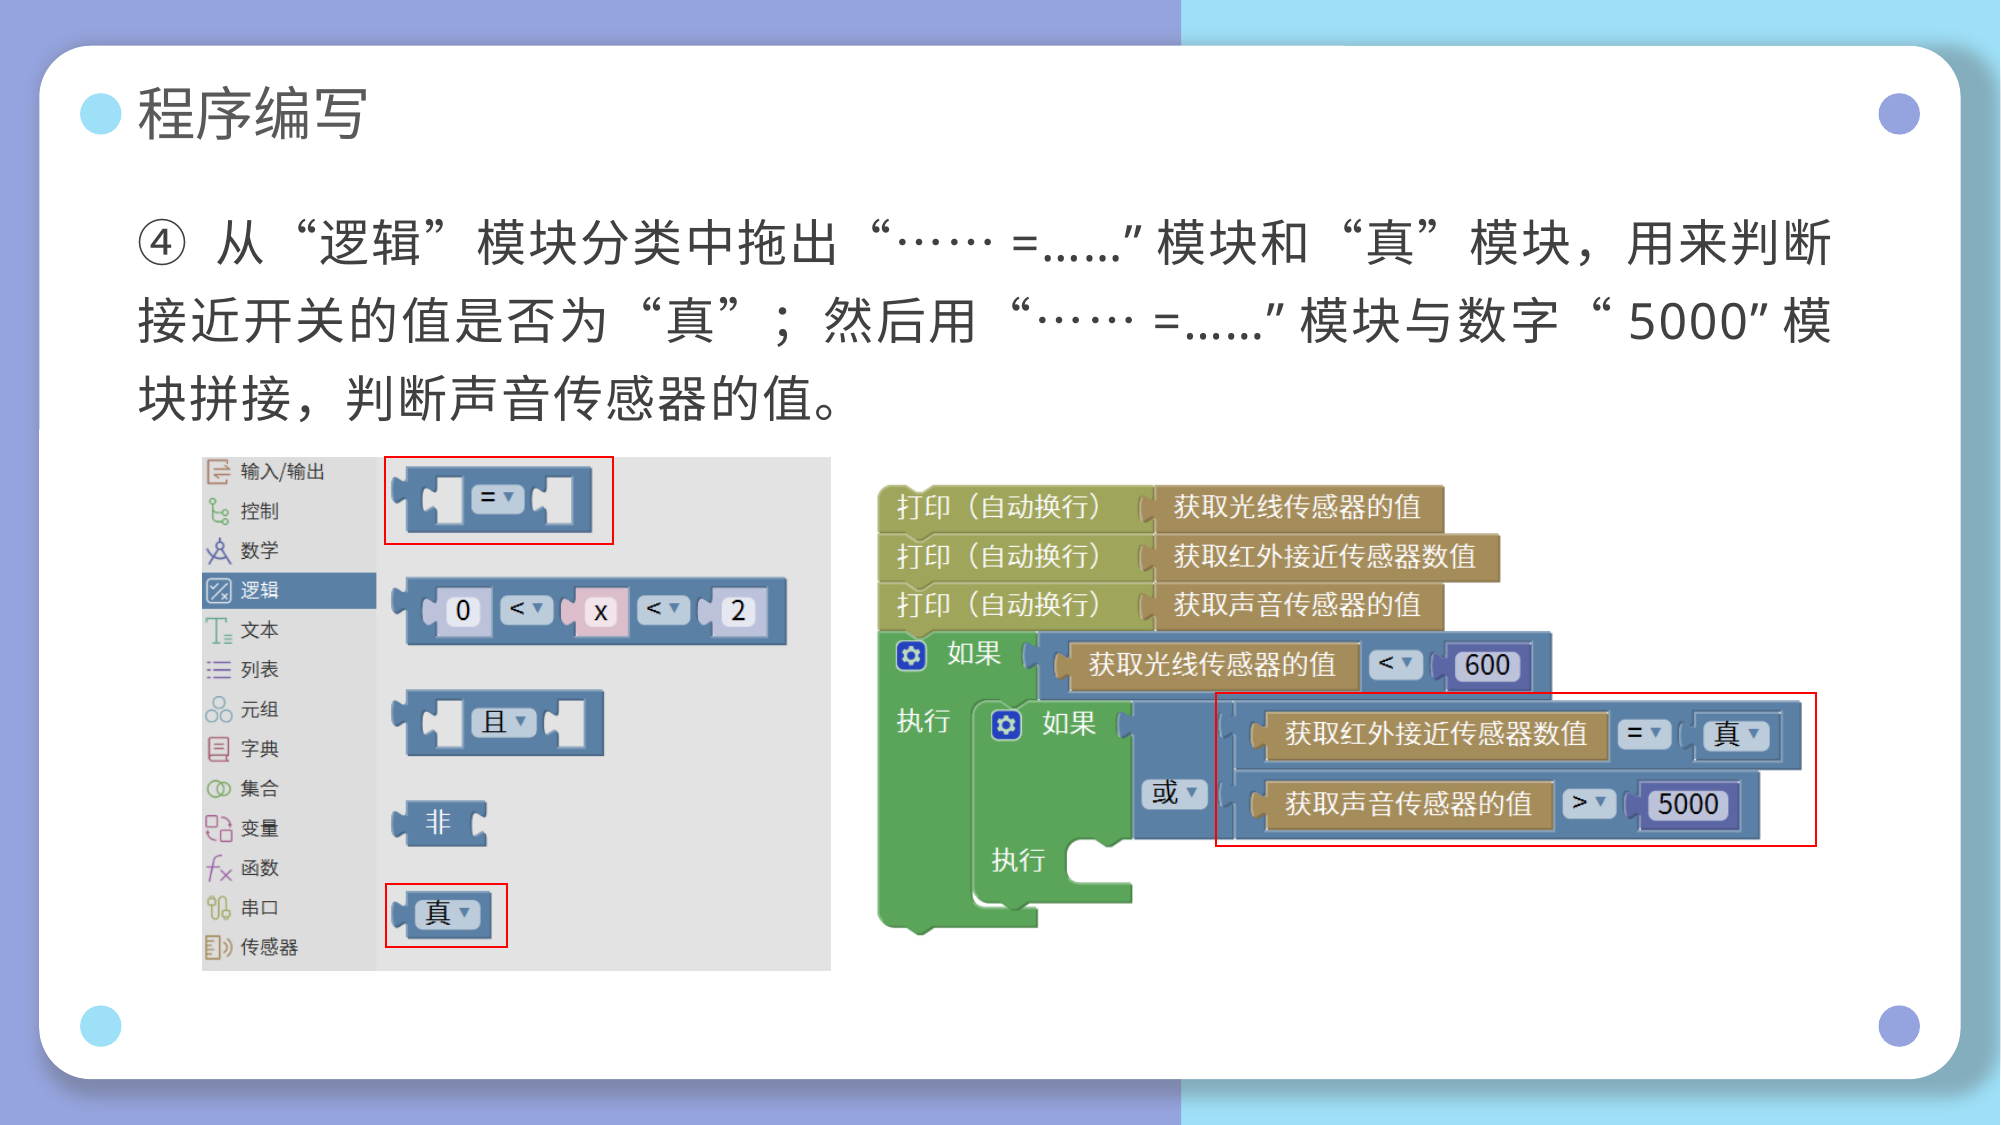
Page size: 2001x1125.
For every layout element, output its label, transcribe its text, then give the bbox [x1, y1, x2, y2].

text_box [866, 478, 1818, 950]
title 程序编写 [137, 77, 976, 157]
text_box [202, 457, 831, 971]
list ④ 从“逻辑”模块分类中拖出“……=……”模块和“真”模块，用来判断接近开关的值是否为“真”；然后用“……=……”模块与数字“5000”模块拼接，判断声音传感器的值。 [137, 185, 1835, 615]
